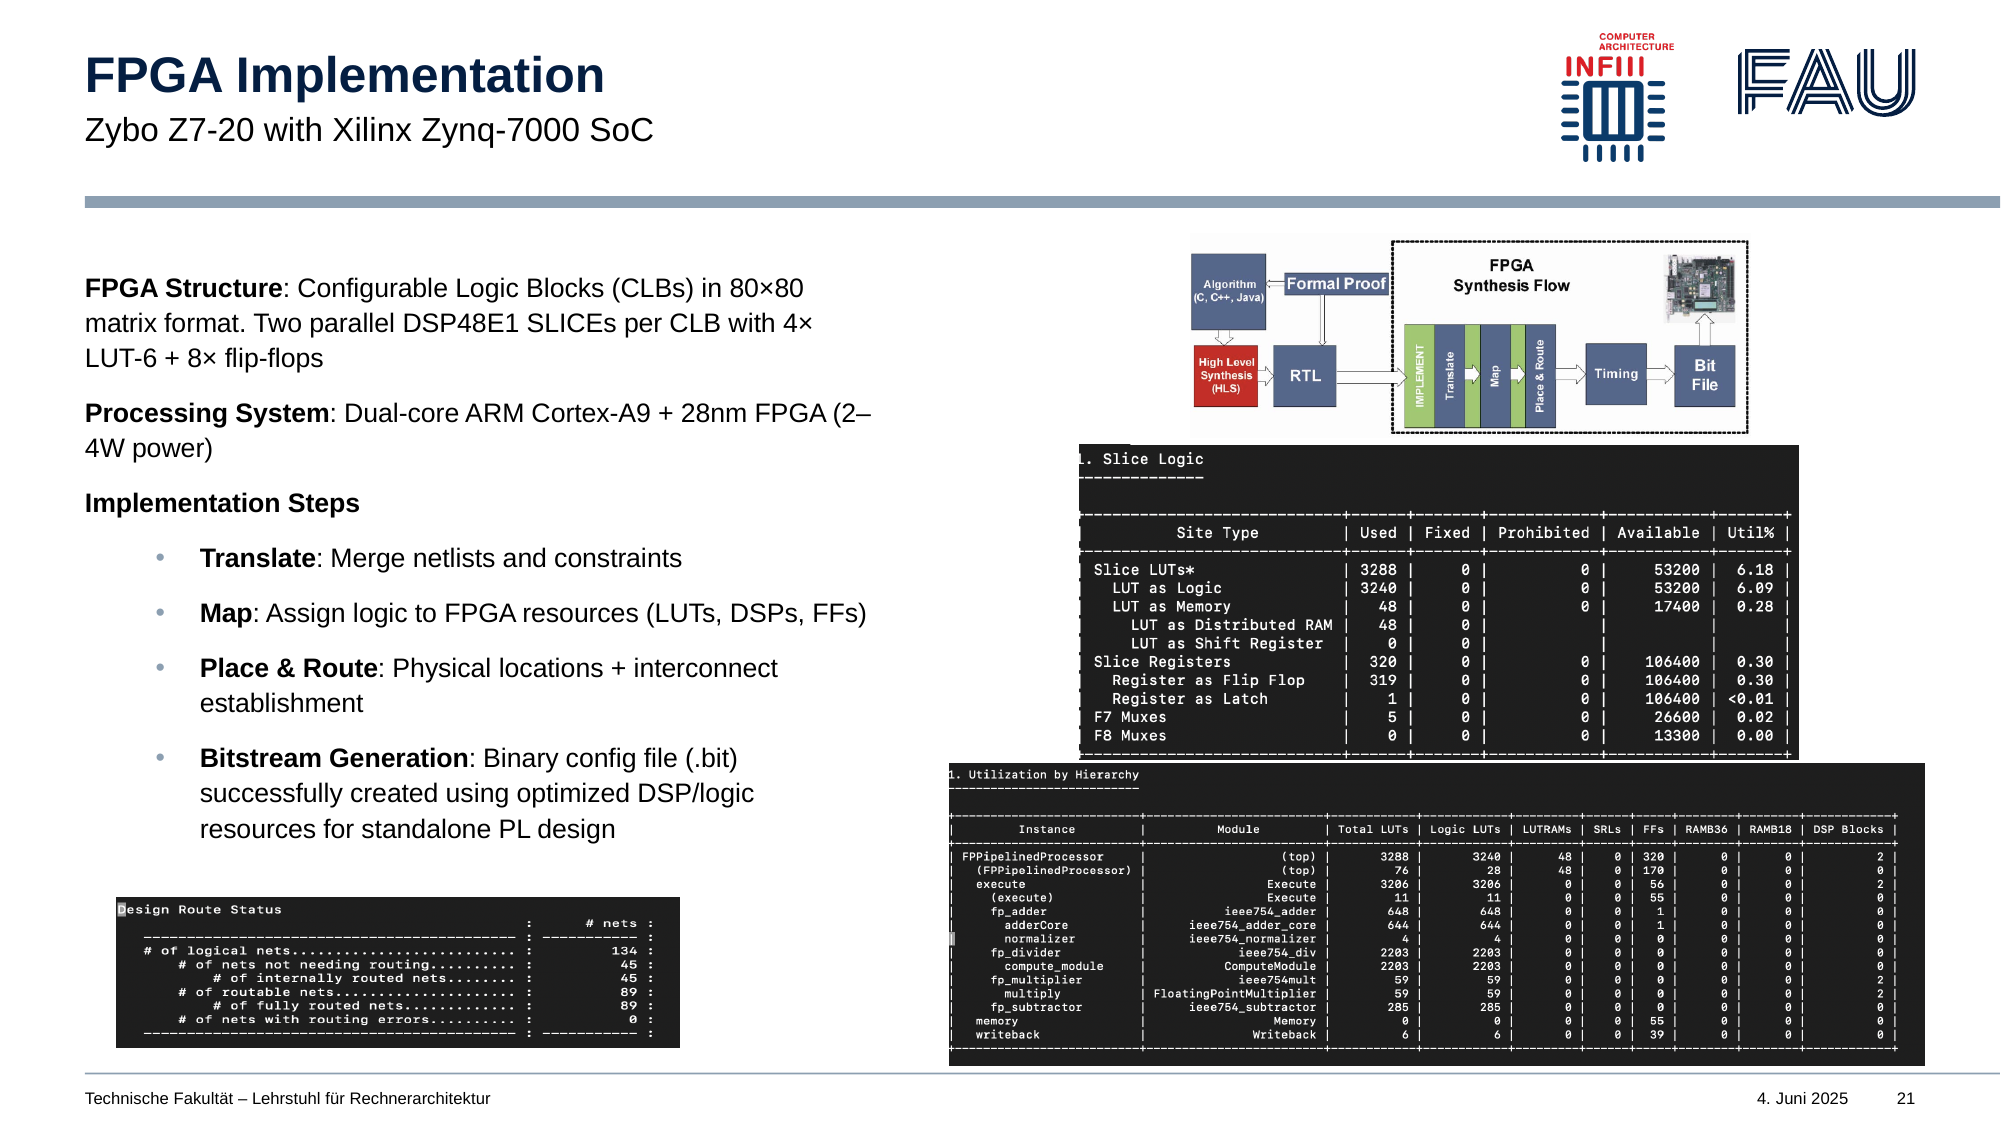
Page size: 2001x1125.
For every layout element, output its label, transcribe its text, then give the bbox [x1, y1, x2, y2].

list Zybo Z7-20 with Xilinx Zynq-7000 SoC [85, 103, 1208, 742]
title FPGA Implementation [85, 49, 1208, 103]
picture [1079, 212, 1809, 760]
footer Technische Fakultät – Lehrstuhl für Rechnerarchitektur [85, 1088, 983, 1125]
slide_number 21 [1883, 1088, 1916, 1125]
picture [1561, 33, 1674, 162]
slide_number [1708, 1088, 1849, 1125]
picture [115, 897, 681, 1048]
picture [948, 763, 1926, 1066]
list FPGA Structure: Configurable Logic Blocks (CLBs) in 80×80 matrix format. Two parallel DSP48E1 SLICEs per CLB with 4× LUT-6 + 8× flip-flops Processing System: Dual-core ARM Cortex-A9 + 28nm FPGA (2–4W power) Implementation Steps Translate: Merge netlists and constraints Map: Assign logic to FPGA resources (LUTs, DSPs, FFs) Place & Route: Physical locations + interconnect establishment Bitstream Generation: Binary config file (.bit) successfully created using optimized DSP/logic resources for standalone PL design [85, 742, 936, 884]
